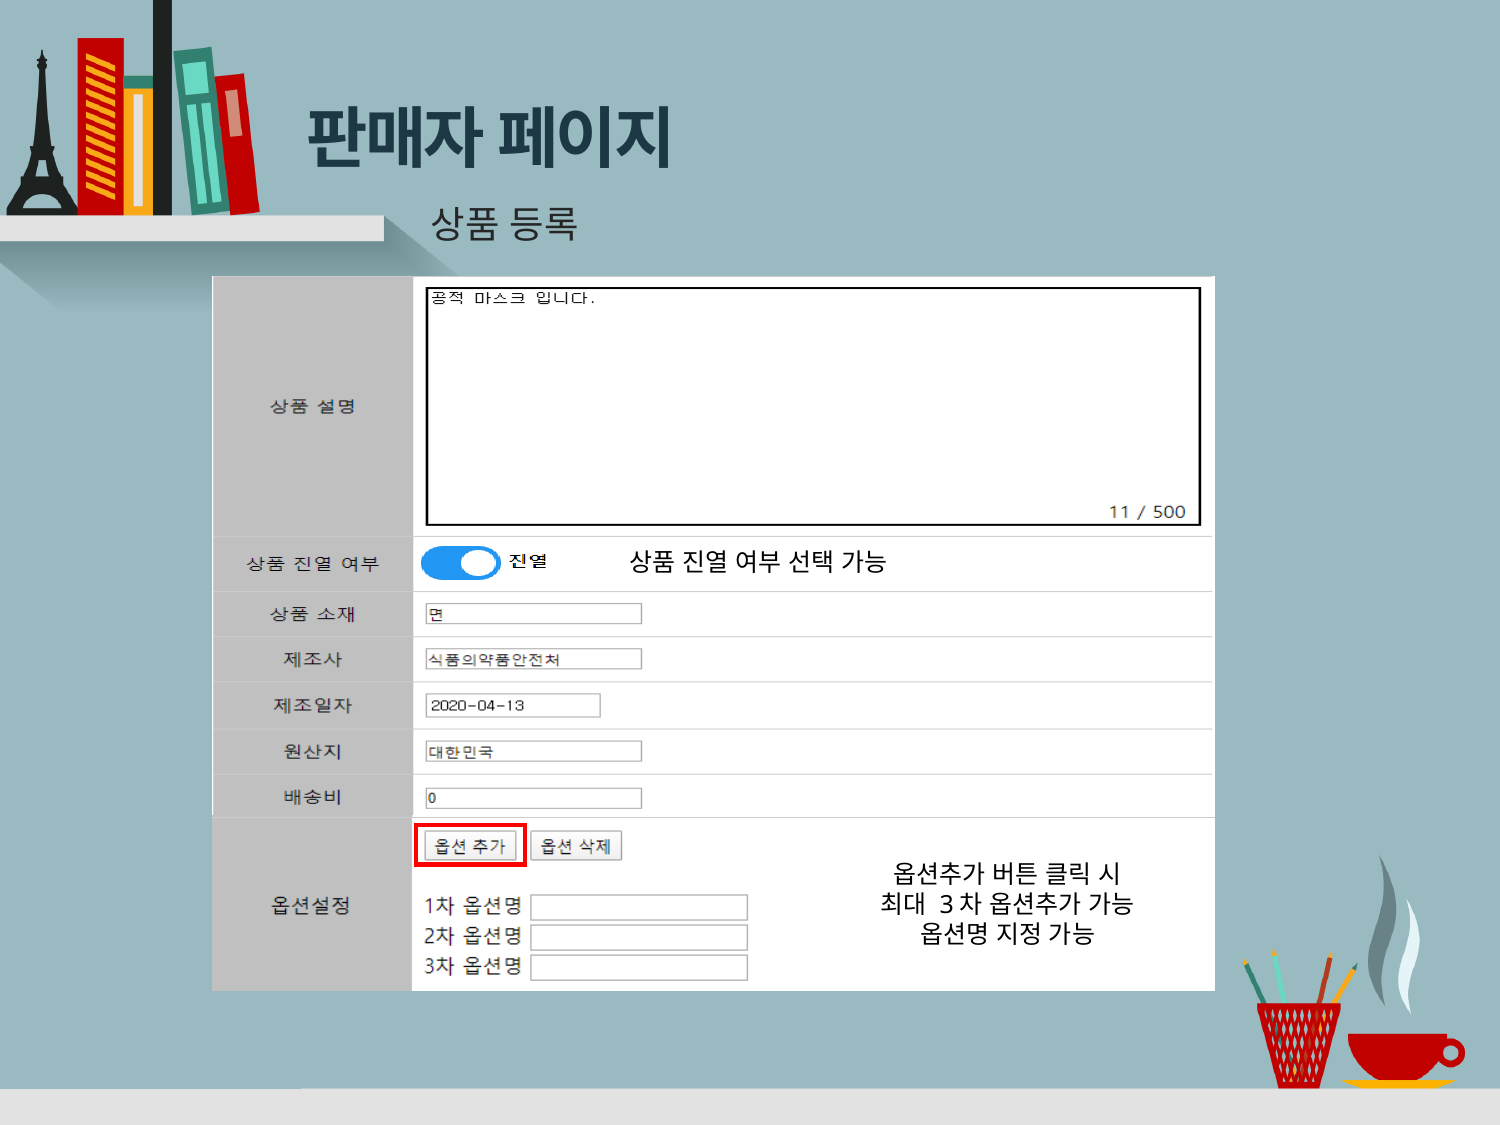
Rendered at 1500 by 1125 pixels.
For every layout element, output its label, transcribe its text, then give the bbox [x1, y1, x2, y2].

picture [0, 0, 1500, 1125]
text_box 상품 등록 [415, 187, 1157, 260]
title 판매자 페이지 [291, 89, 1270, 194]
